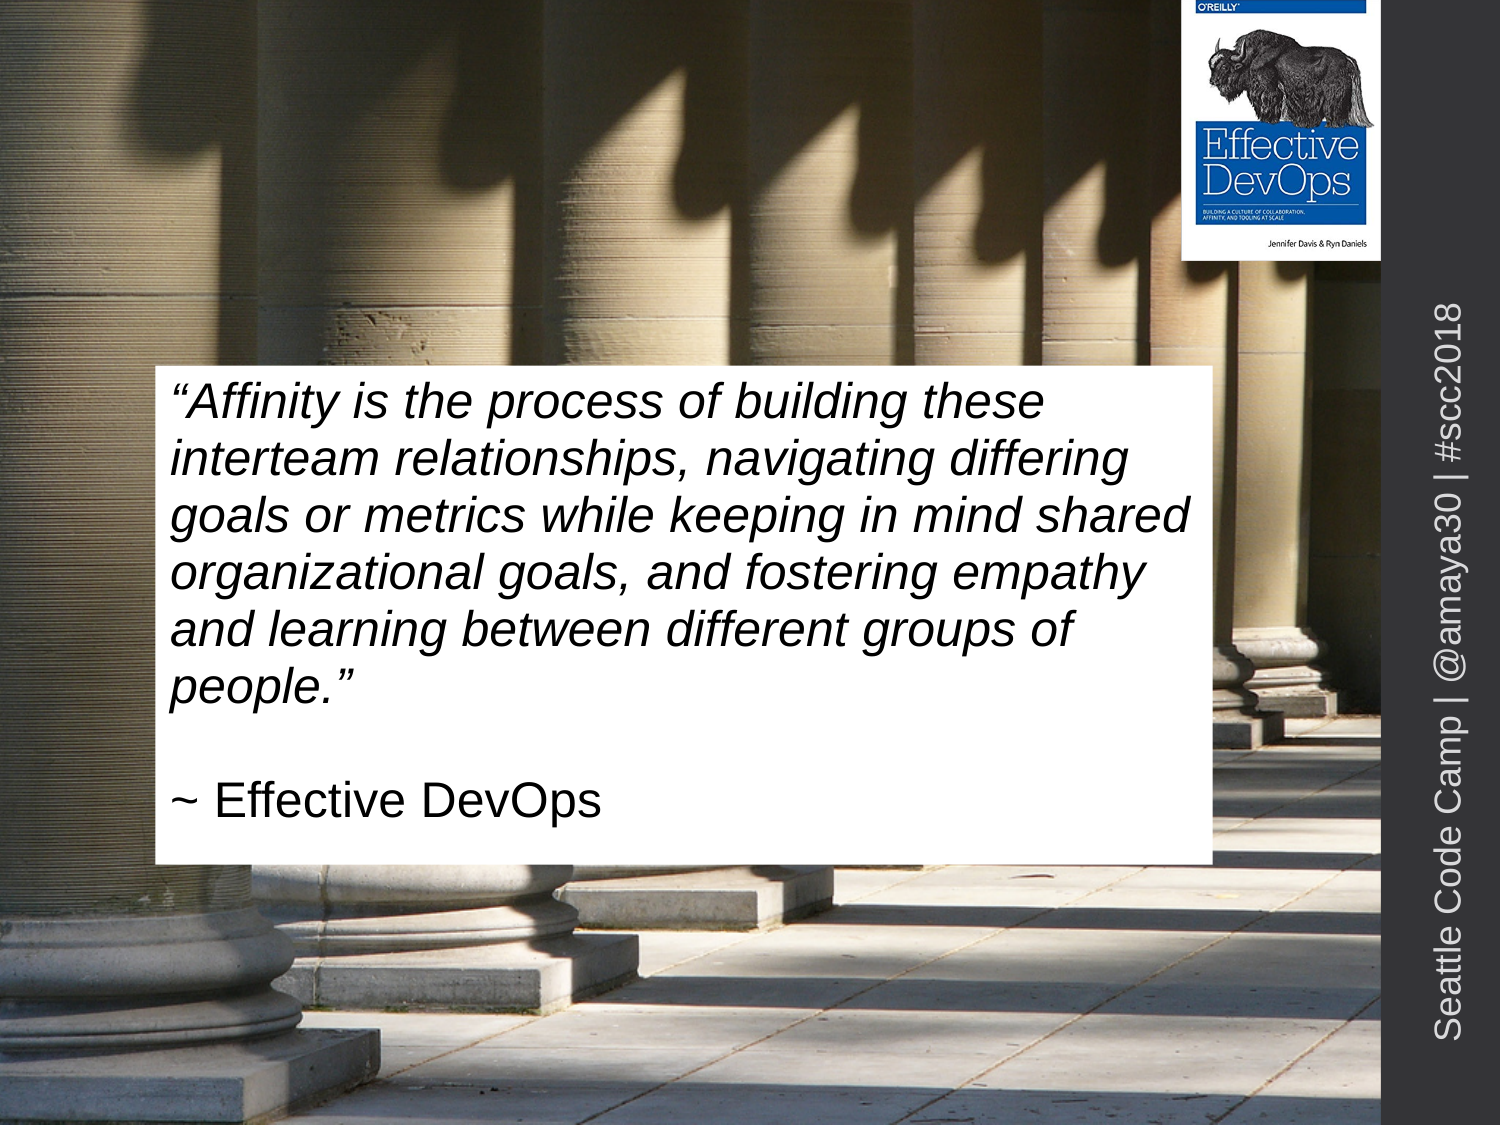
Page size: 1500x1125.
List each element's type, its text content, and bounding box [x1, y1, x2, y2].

list “Affinity is the process of building these interteam relationships, navigating differing goals or metrics while keeping in mind shared organizational goals, and fostering empathy and learning between different groups of people.” ~ Effective DevOps [155, 365, 1213, 865]
footer Seattle Code Camp | @amaya30 | #scc2018 [1423, 185, 1469, 1058]
picture [0, 0, 1381, 1125]
